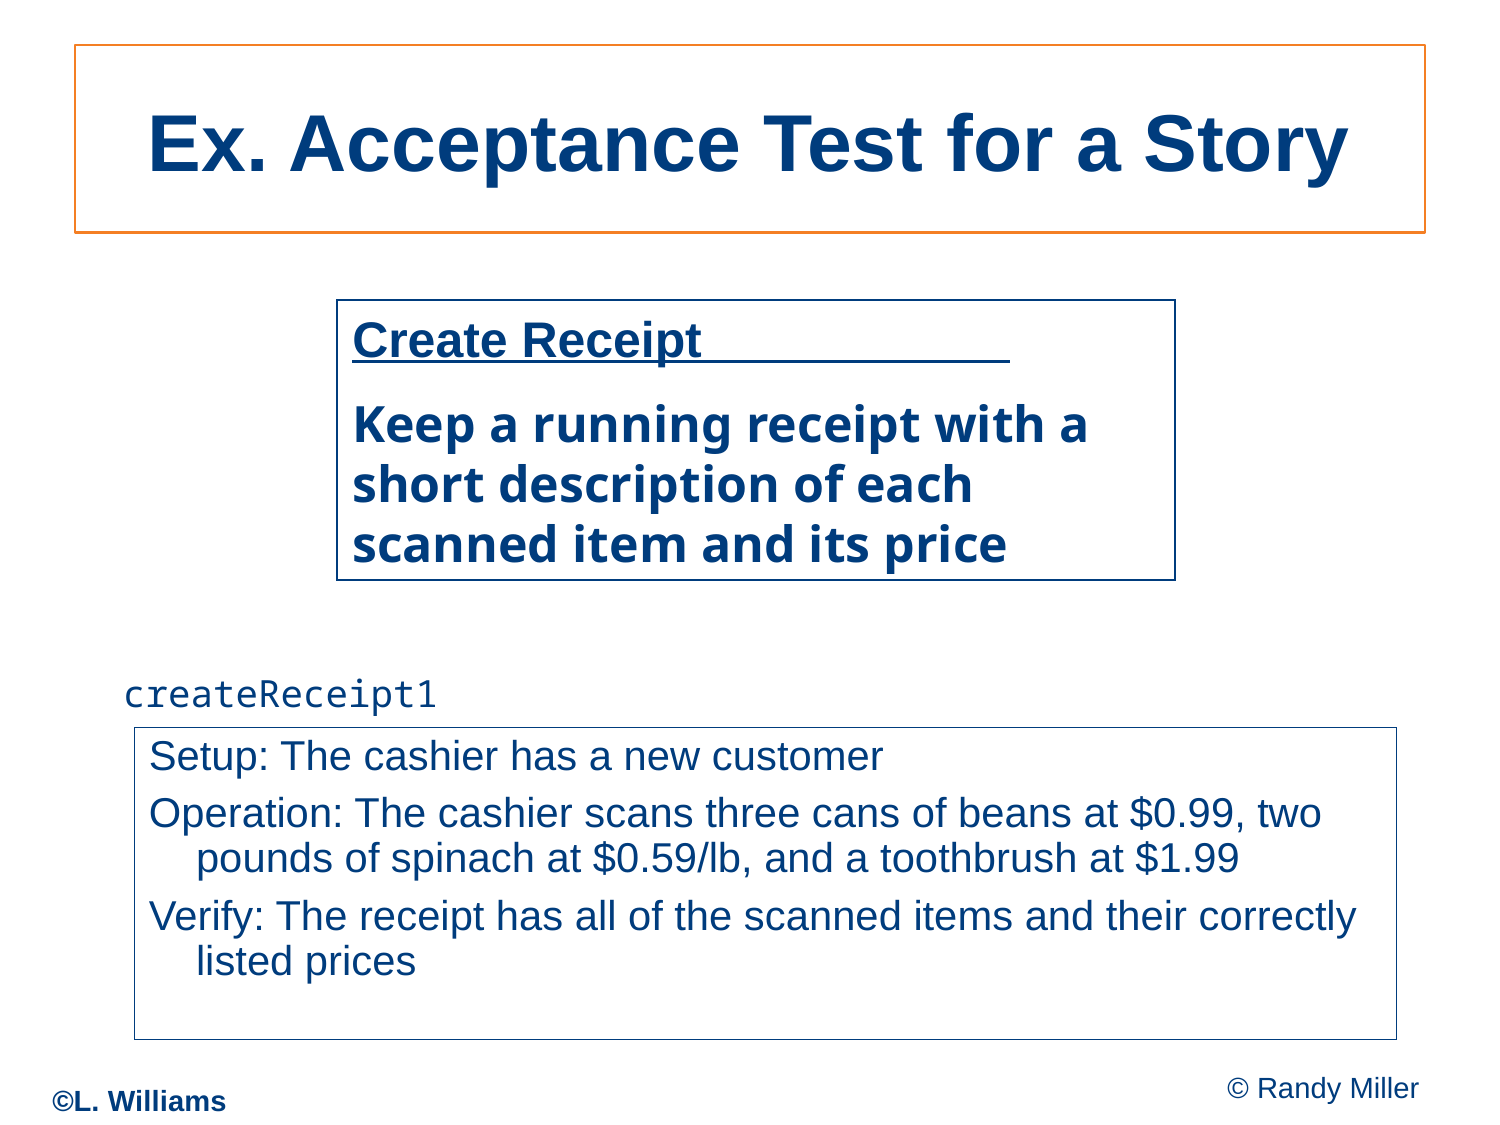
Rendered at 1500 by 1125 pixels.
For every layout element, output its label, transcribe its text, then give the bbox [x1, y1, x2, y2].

text_box © Randy Miller [1212, 1062, 1500, 1125]
text_box createReceipt1 [108, 662, 453, 723]
text_box Setup: The cashier has a new customer Operation: The cashier scans three cans of beans at $0.99, two pounds of spinach at $0.59/lb, and a toothbrush at $1.99 Verify: The receipt has all of the scanned items and their correctly listed prices [134, 727, 1397, 1040]
title Ex. Acceptance Test for a Story [74, 44, 1426, 234]
text_box Create Receipt Keep a running receipt with a short description of each scanned item and its price [337, 299, 1175, 580]
text_box ©L. Williams [37, 1074, 263, 1125]
